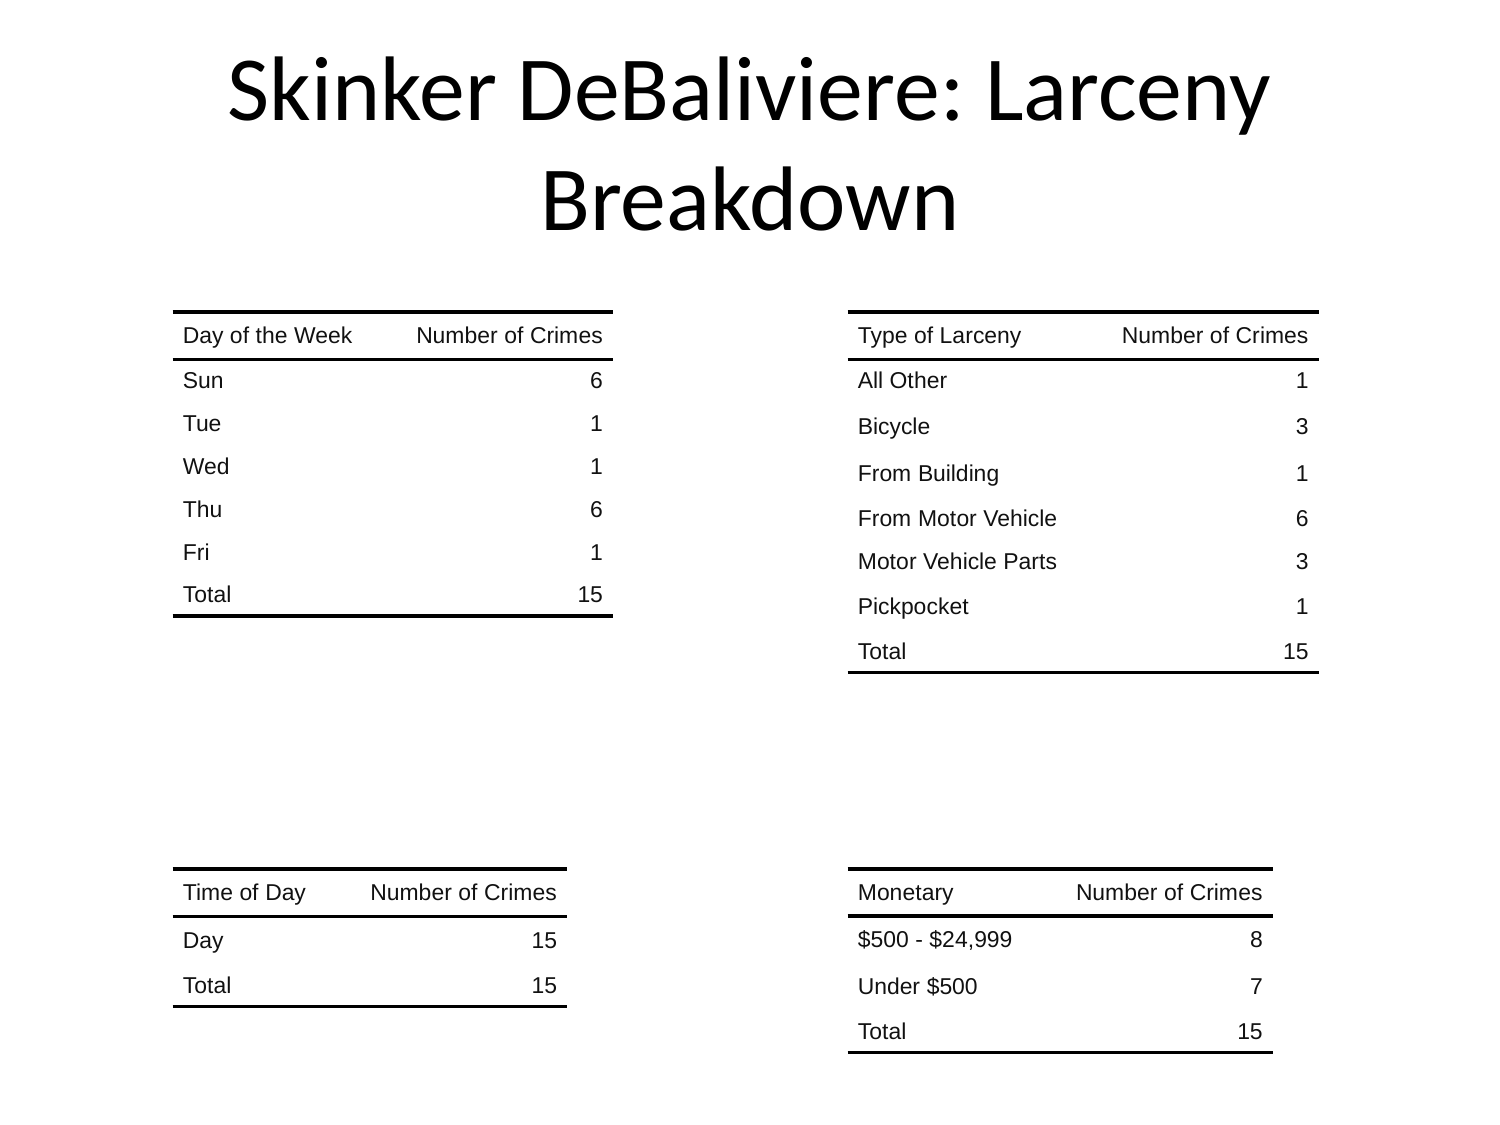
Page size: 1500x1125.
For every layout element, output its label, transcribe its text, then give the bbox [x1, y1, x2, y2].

table_cell Motor Vehicle Parts [848, 540, 1090, 583]
table_header Number of Crimes [1044, 871, 1273, 914]
table_cell Sun [173, 361, 385, 402]
table_cell 1 [1090, 583, 1319, 630]
table_cell 15 [1090, 630, 1319, 671]
table_cell 3 [1090, 402, 1319, 450]
table_cell 6 [385, 488, 613, 531]
table_header Time of Day [173, 871, 339, 915]
table_cell Total [848, 1010, 1044, 1051]
table_header Day of the Week [173, 314, 385, 358]
table_cell Wed [173, 445, 385, 488]
table_cell Under $500 [848, 963, 1044, 1010]
table_cell 1 [385, 445, 613, 488]
table_cell 15 [385, 573, 613, 614]
table_cell 1 [1090, 361, 1319, 402]
table_cell From Motor Vehicle [848, 497, 1090, 540]
table_cell 6 [1090, 497, 1319, 540]
table_cell $500 - $24,999 [848, 918, 1044, 963]
table_cell 15 [1044, 1010, 1273, 1051]
table_cell 1 [385, 531, 613, 573]
table_header Number of Crimes [1090, 314, 1319, 358]
table_cell 8 [1044, 918, 1273, 963]
table_cell All Other [848, 361, 1090, 402]
table_cell 6 [385, 361, 613, 402]
table_cell 1 [385, 402, 613, 445]
table_cell From Building [848, 450, 1090, 497]
table_header Number of Crimes [339, 871, 567, 915]
table_cell Total [848, 630, 1090, 671]
table_cell Pickpocket [848, 583, 1090, 630]
table_cell 15 [339, 918, 567, 964]
table_cell Tue [173, 402, 385, 445]
title Skinker DeBaliviere: Larceny Breakdown [75, 45, 1425, 233]
table_cell Fri [173, 531, 385, 573]
table_cell Bicycle [848, 402, 1090, 450]
table_cell 7 [1044, 963, 1273, 1010]
table_header Type of Larceny [848, 314, 1090, 358]
table_cell 1 [1090, 450, 1319, 497]
table_header Number of Crimes [385, 314, 613, 358]
table_cell Day [173, 918, 339, 964]
table_cell 3 [1090, 540, 1319, 583]
table_header Monetary [848, 871, 1044, 914]
table_cell Total [173, 573, 385, 614]
table_cell Thu [173, 488, 385, 531]
table_cell Total [173, 964, 339, 1005]
table_cell 15 [339, 964, 567, 1005]
